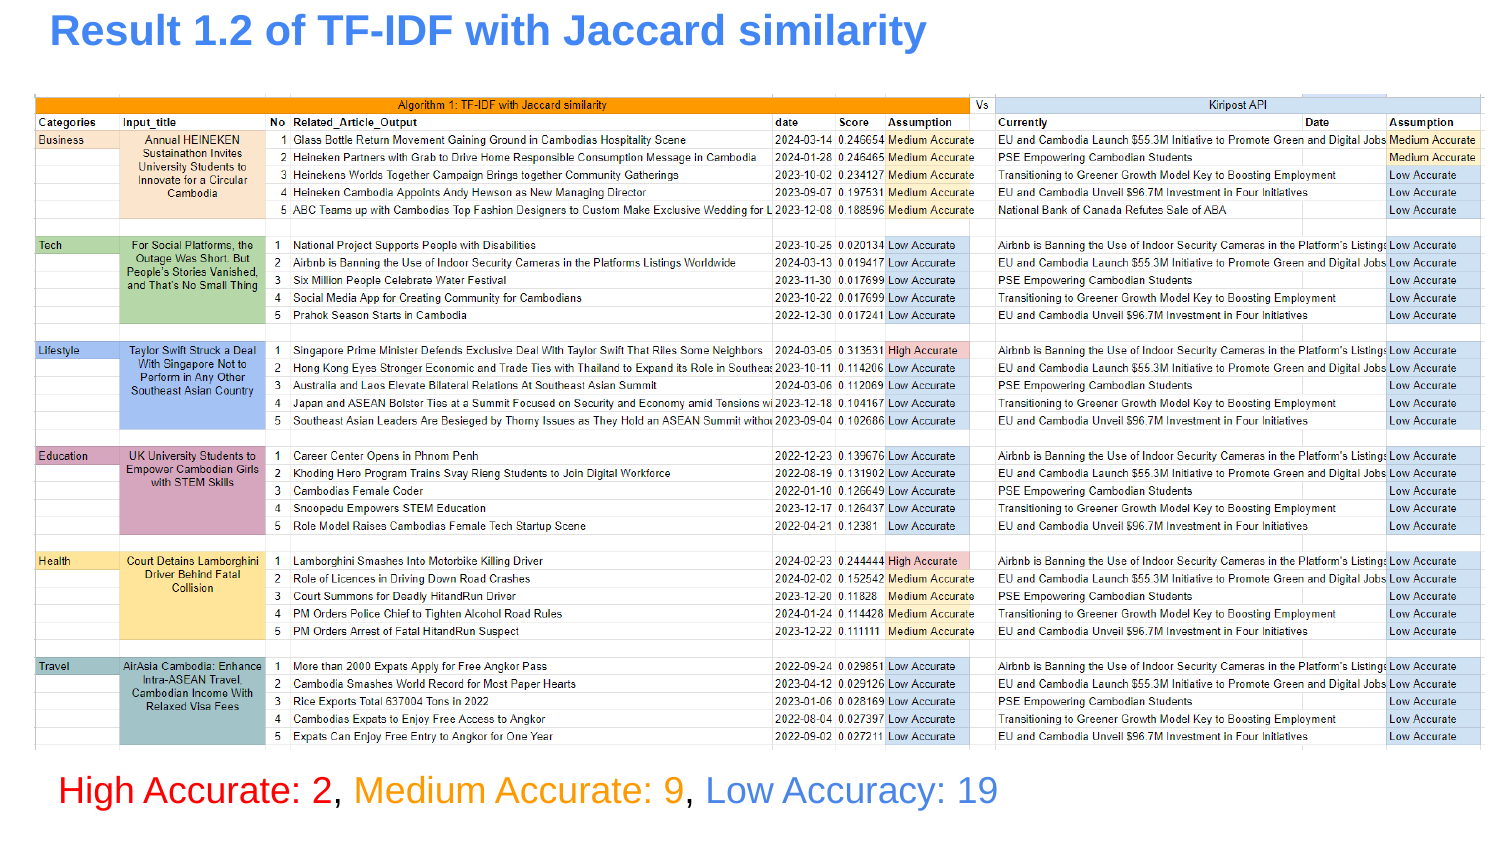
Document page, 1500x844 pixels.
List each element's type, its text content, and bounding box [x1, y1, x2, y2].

title Result 1.2 of TF-IDF with Jaccard similarity [34, 0, 1445, 70]
picture [34, 94, 1485, 750]
text_box High Accurate: 2, Medium Accurate: 9, Low Accuracy: 19 [43, 757, 1392, 824]
